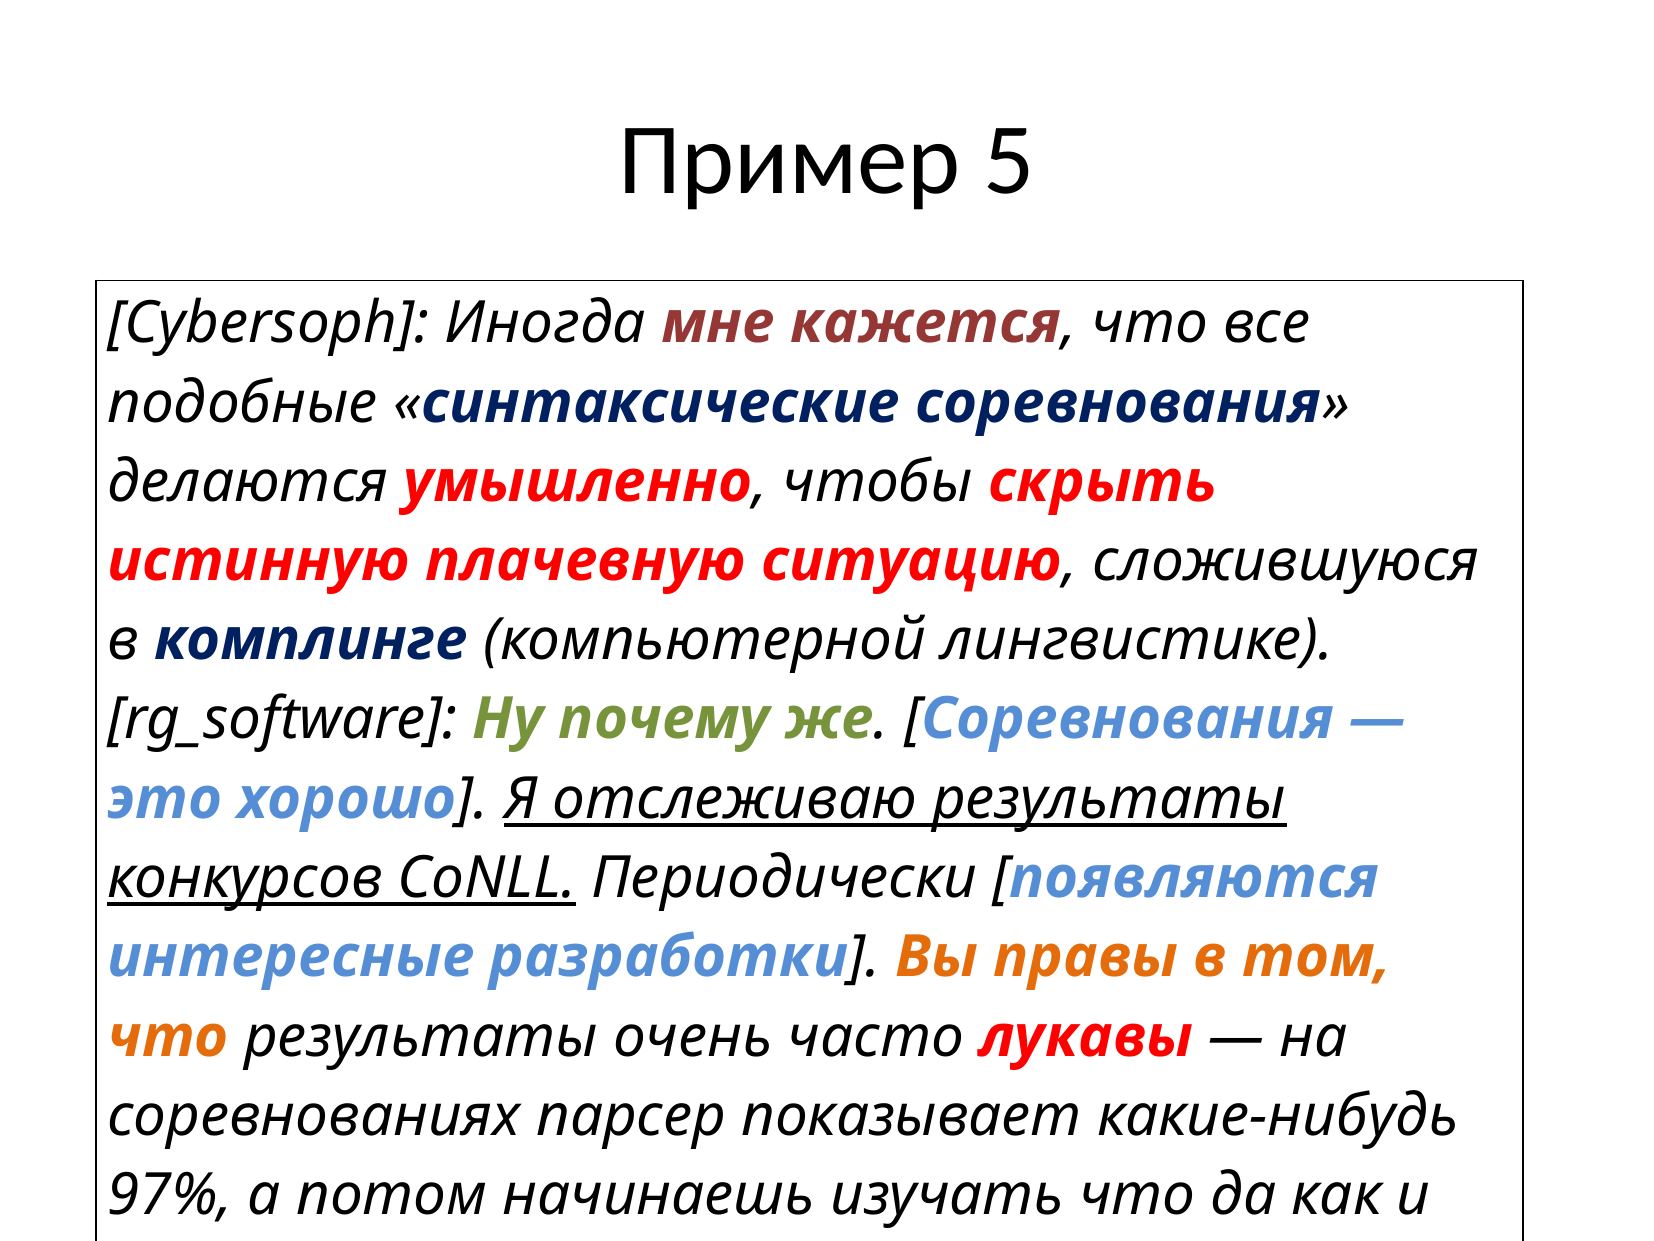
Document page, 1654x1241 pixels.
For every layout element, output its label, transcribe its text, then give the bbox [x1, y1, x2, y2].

title Пример 5 [82, 49, 1571, 257]
table_header [Cybersoph]: Иногда мне кажется, что все подобные «синтаксические соревнования» делаются умышленно, чтобы скрыть истинную плачевную ситуацию, сложившуюся в комплинге (компьютерной лингвистике). [rg_software]: Ну почему же. [Соревнования — это хорошо]. Я отслеживаю результаты конкурсов CoNLL. Периодически [появляются интересные разработки]. Вы правы в том, что результаты очень часто лукавы — на соревнованиях парсер показывает какие-нибудь 97%, а потом начинаешь изучать что да как и понимаешь, что не всё радужно. [97, 281, 1522, 1241]
